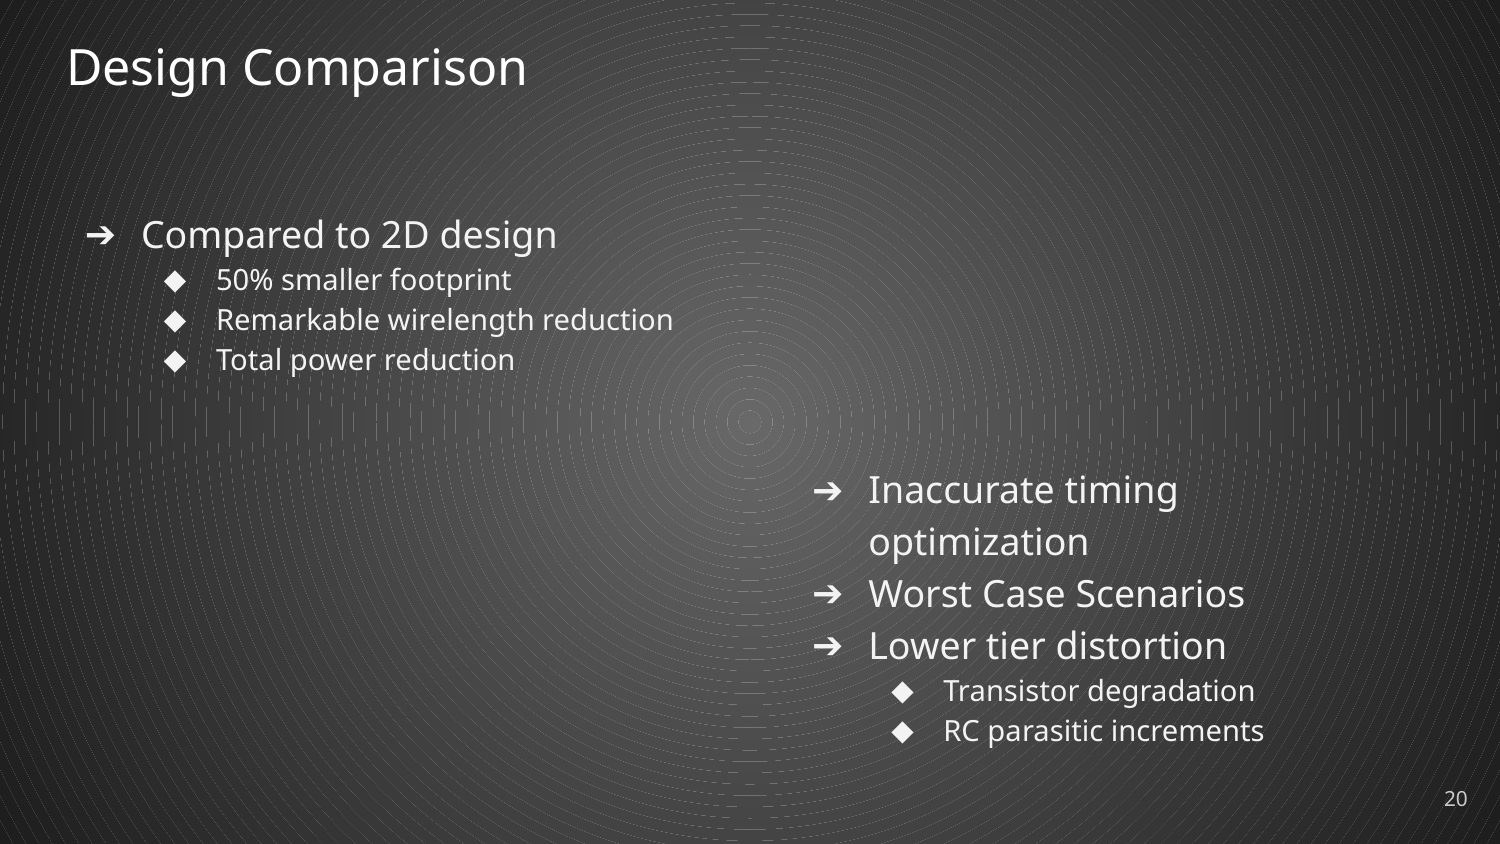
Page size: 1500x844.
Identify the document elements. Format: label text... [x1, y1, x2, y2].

slide_number ‹#› [1392, 767, 1483, 833]
list Compared to 2D design 50% smaller footprint Remarkable wirelength reduction Total power reduction [51, 189, 1449, 750]
text_box Inaccurate timing optimization Worst Case Scenarios Lower tier distortion Transistor degradation RC parasitic increments [778, 444, 1393, 831]
title Design Comparison [51, 20, 1449, 115]
